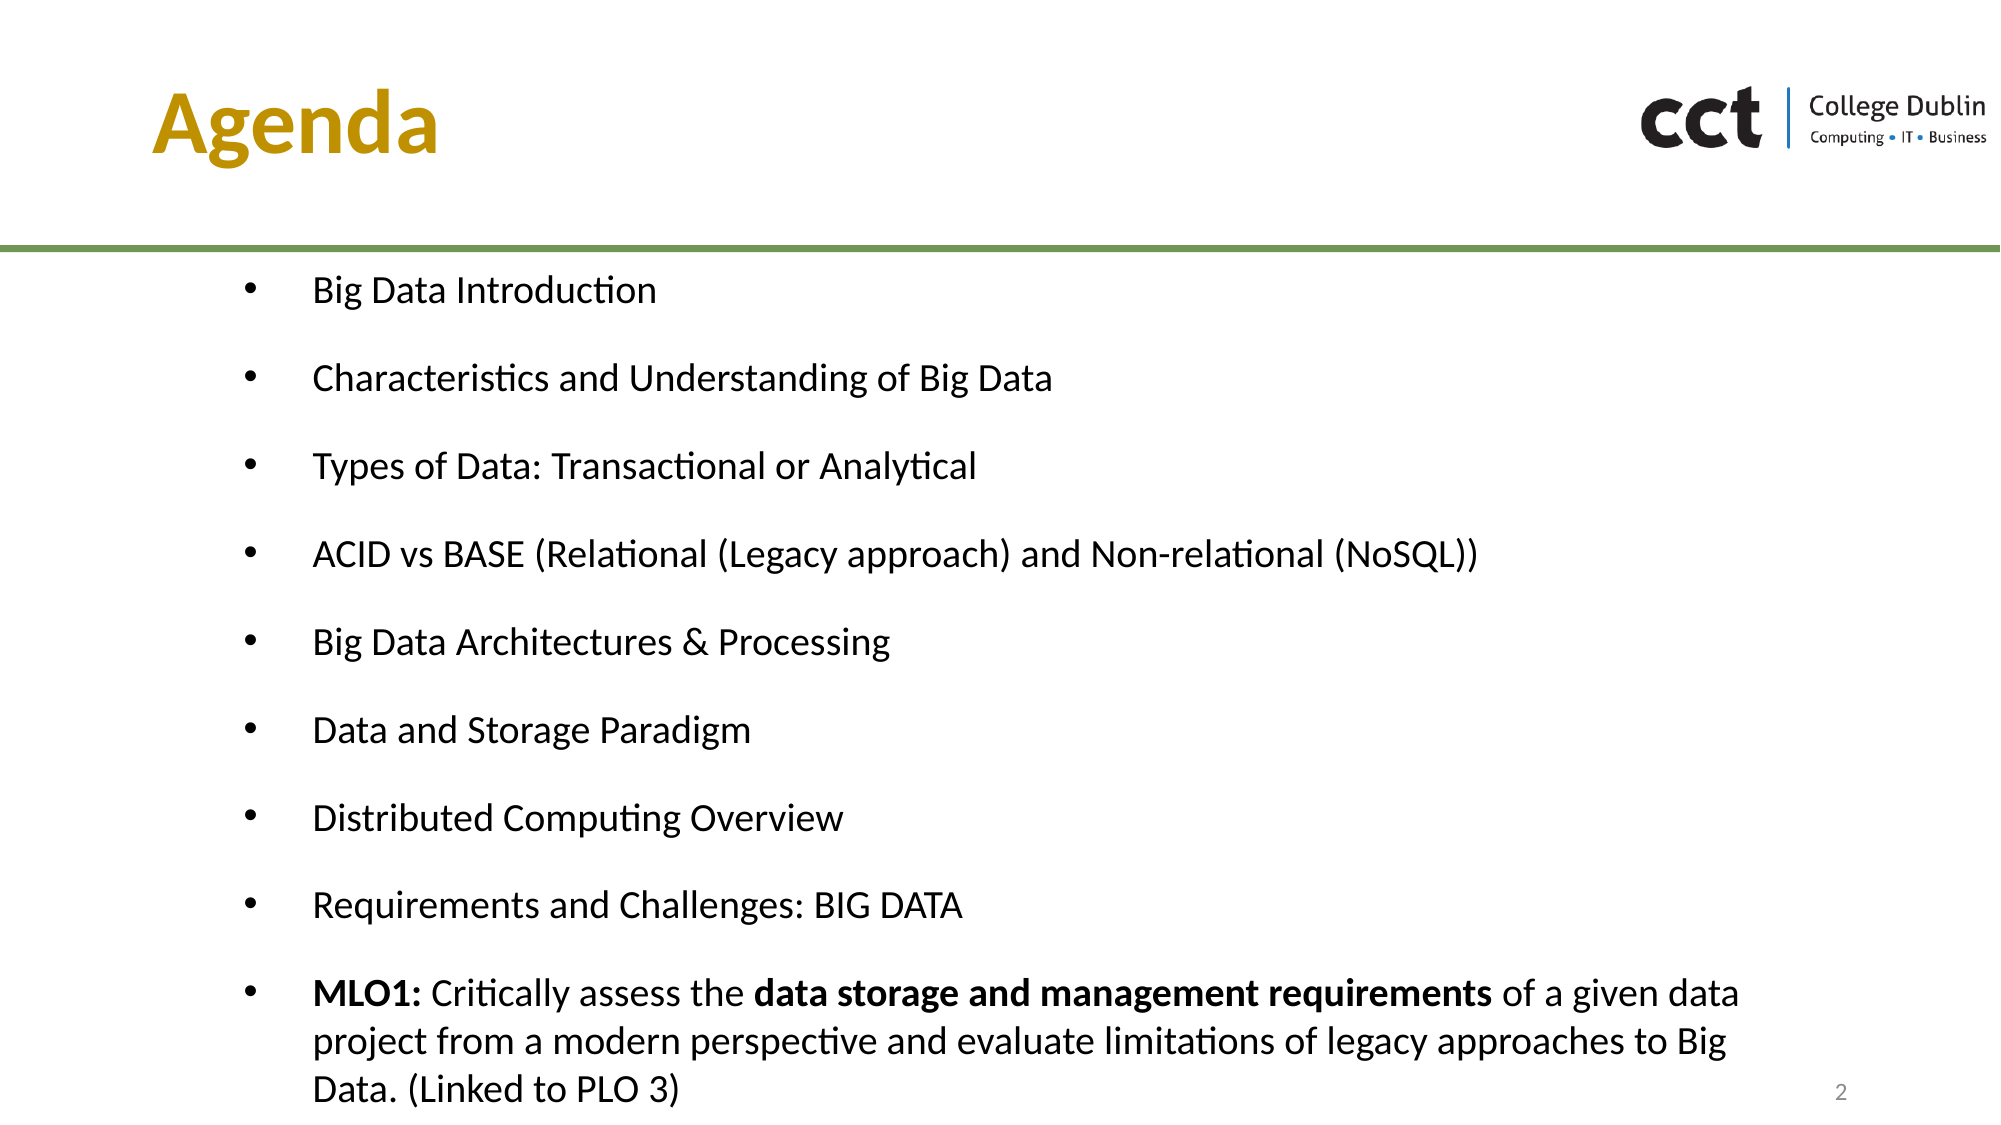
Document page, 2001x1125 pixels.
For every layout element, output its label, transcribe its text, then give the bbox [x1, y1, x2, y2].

list Big Data Introduction Characteristics and Understanding of Big Data Types of Data: Transactional or Analytical ACID vs BASE (Relational (Legacy approach) and Non-relational (NoSQL)) Big Data Architectures & Processing Data and Storage Paradigm Distributed Computing Overview Requirements and Challenges: BIG DATA MLO1: Critically assess the data storage and management requirements of a given data project from a modern perspective and evaluate limitations of legacy approaches to Big Data. (Linked to PLO 3) [228, 256, 1827, 1121]
slide_number 2 [1412, 1060, 1863, 1120]
picture [1638, 71, 1996, 166]
title Agenda [137, 15, 1618, 233]
